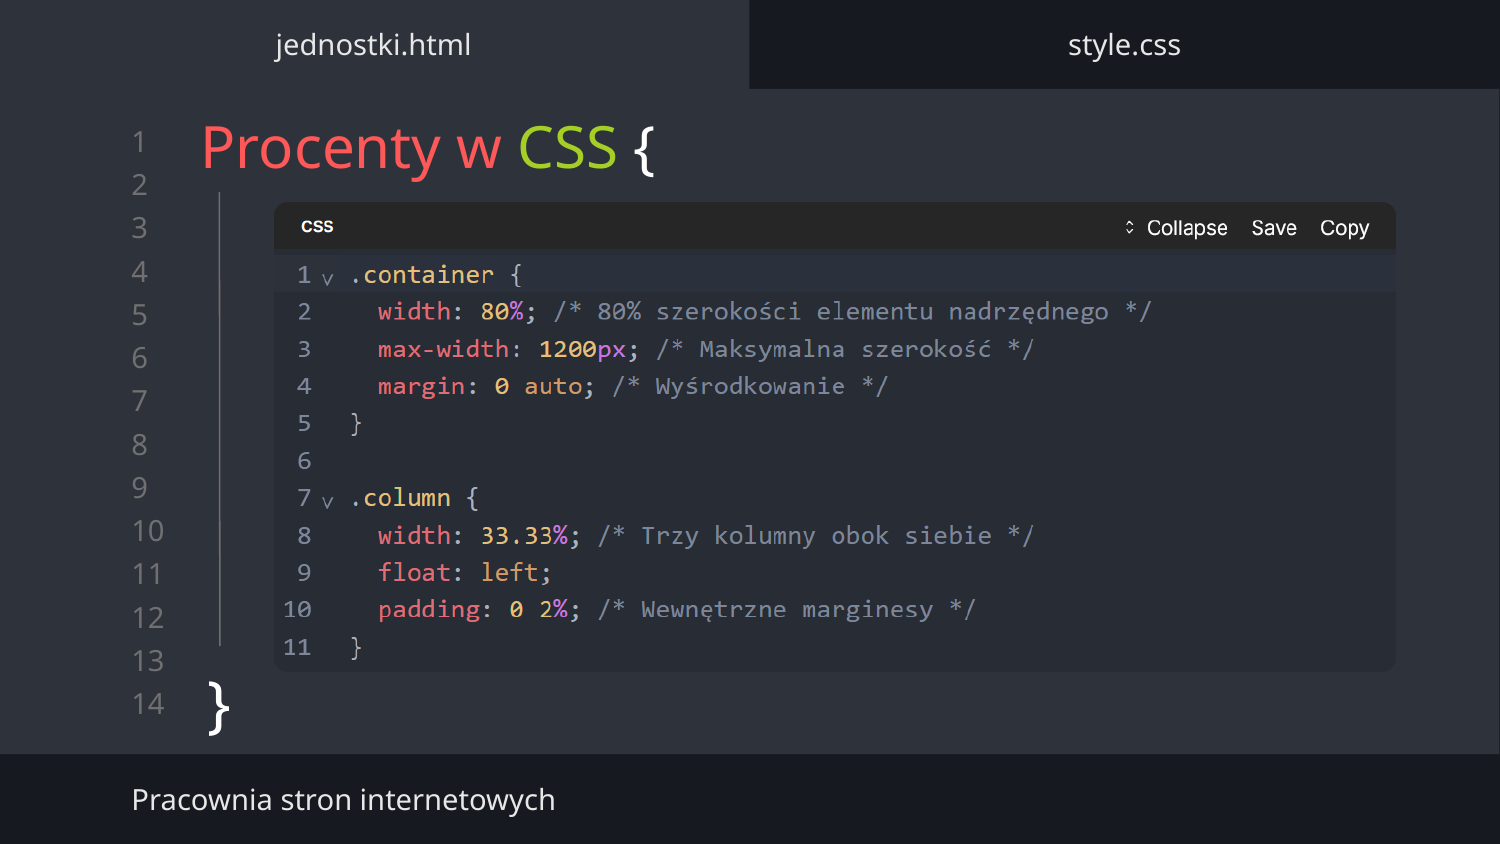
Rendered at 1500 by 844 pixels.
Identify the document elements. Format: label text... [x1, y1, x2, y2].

subtitle jednostki.html [0, 15, 749, 74]
title Procenty w CSS { [185, 101, 1299, 189]
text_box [177, 191, 261, 755]
picture [260, 188, 1418, 683]
subtitle Pracownia stron internetowych [116, 770, 915, 829]
subtitle style.css [750, 15, 1500, 74]
